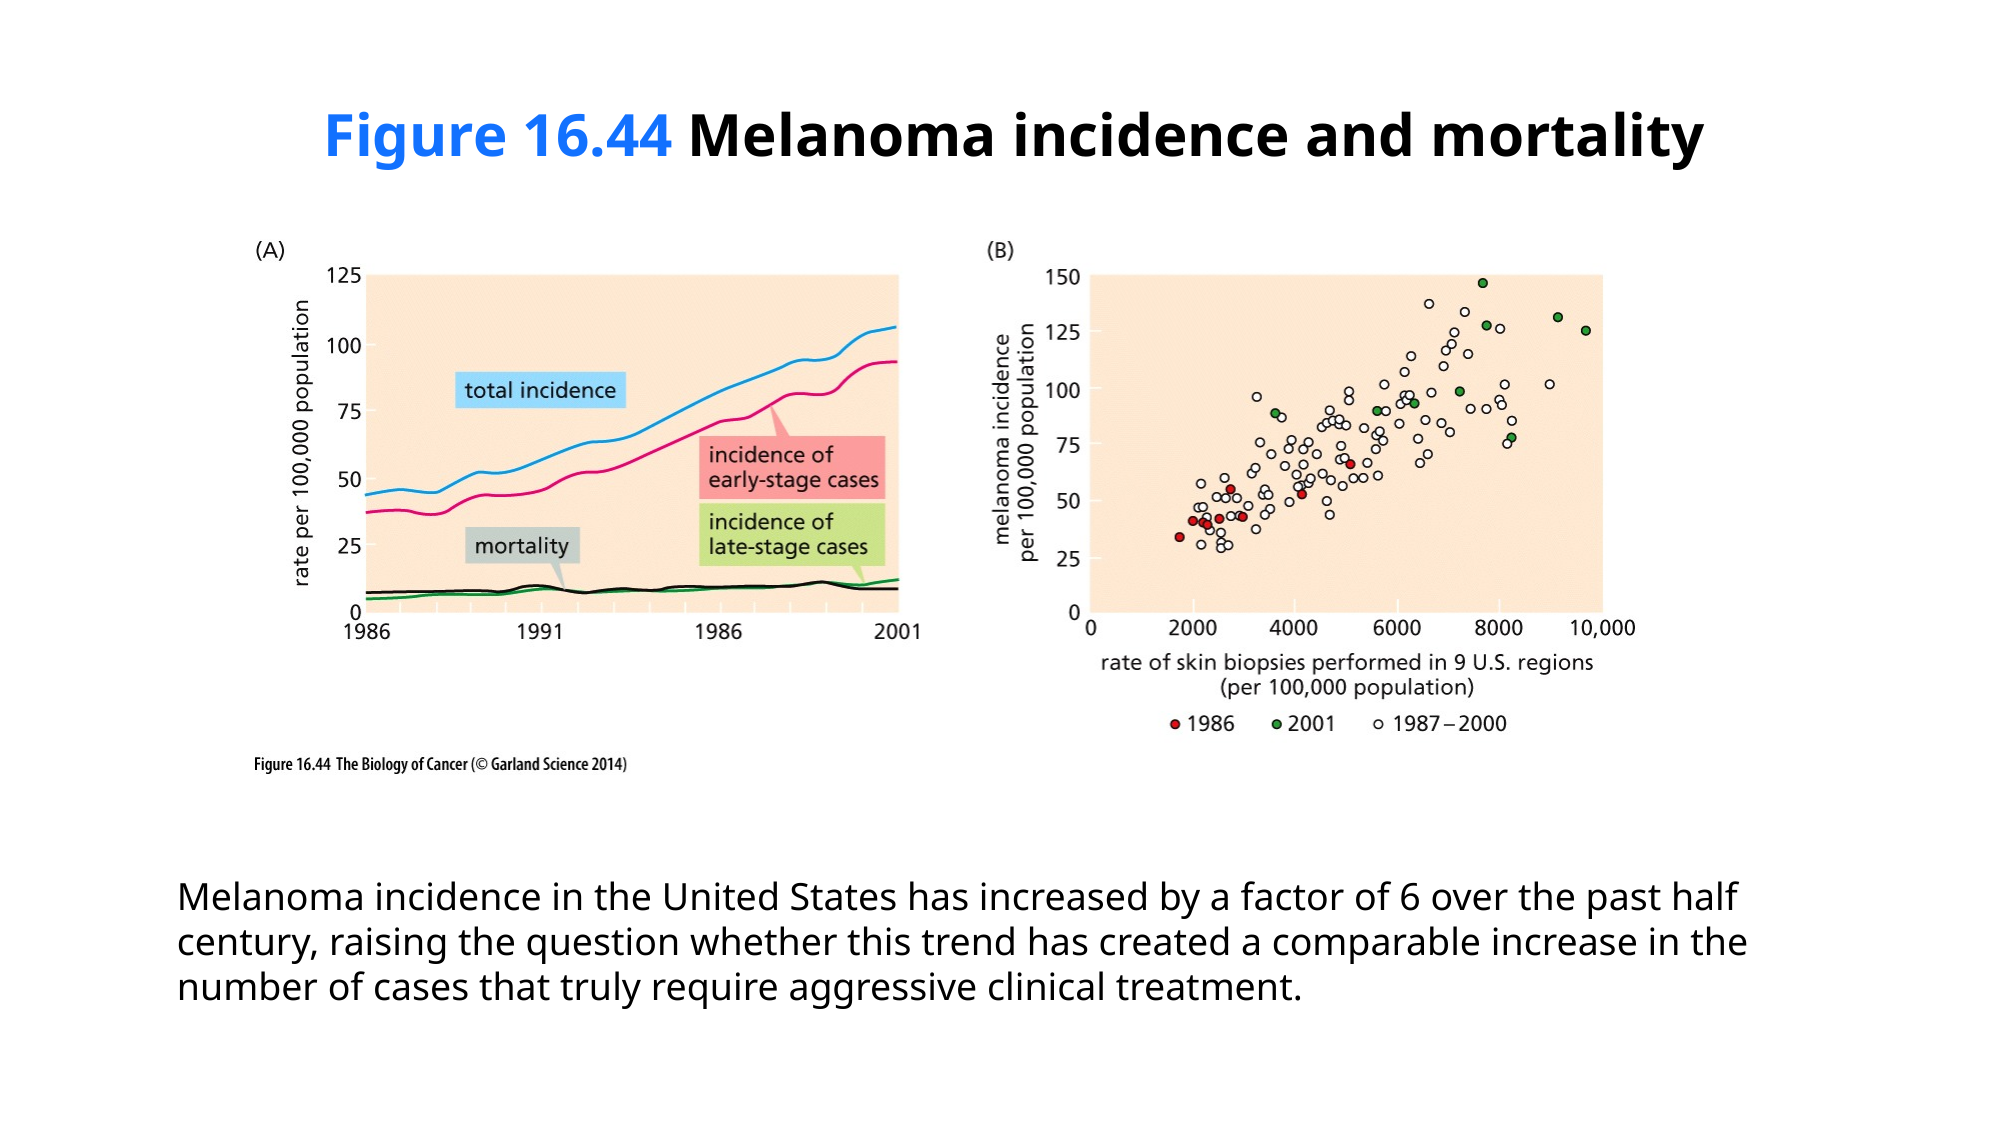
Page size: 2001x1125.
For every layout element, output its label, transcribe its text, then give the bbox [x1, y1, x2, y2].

text_box Melanoma incidence in the United States has increased by a factor of 6 over the past half century, raising the question whether this trend has created a comparable increase in the number of cases that truly require aggressive clinical treatment. [162, 865, 1845, 1016]
picture [246, 230, 1645, 778]
text_box Figure 16.44 Melanoma incidence and mortality [308, 90, 1736, 176]
